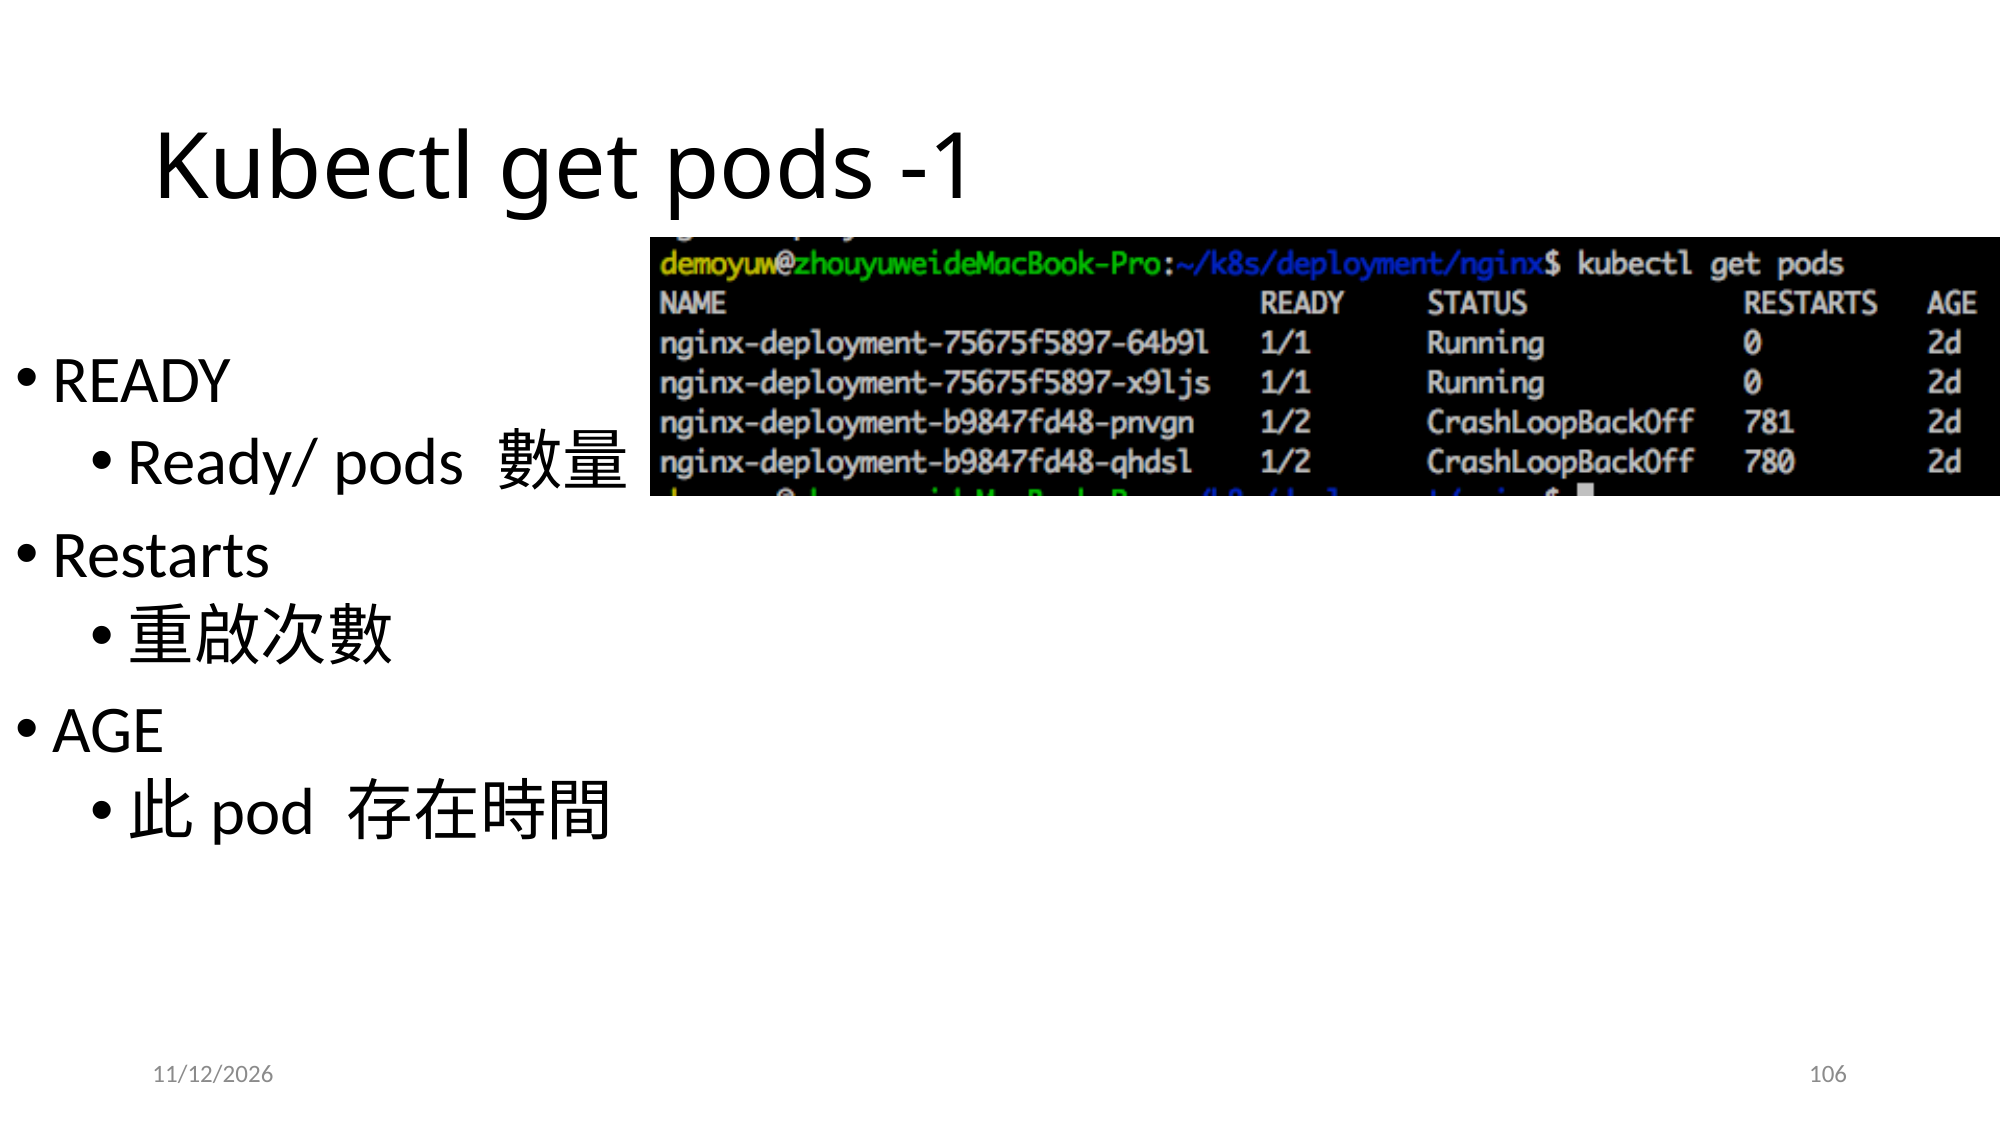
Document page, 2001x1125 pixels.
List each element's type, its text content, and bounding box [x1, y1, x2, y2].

title Kubectl get pods -1 [137, 59, 1863, 278]
slide_number 106 [1412, 1042, 1863, 1103]
list READY Ready/ pods 數量 Restarts 重啟次數 AGE 此pod 存在時間 [0, 337, 1120, 1027]
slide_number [137, 1042, 588, 1103]
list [650, 237, 2000, 496]
